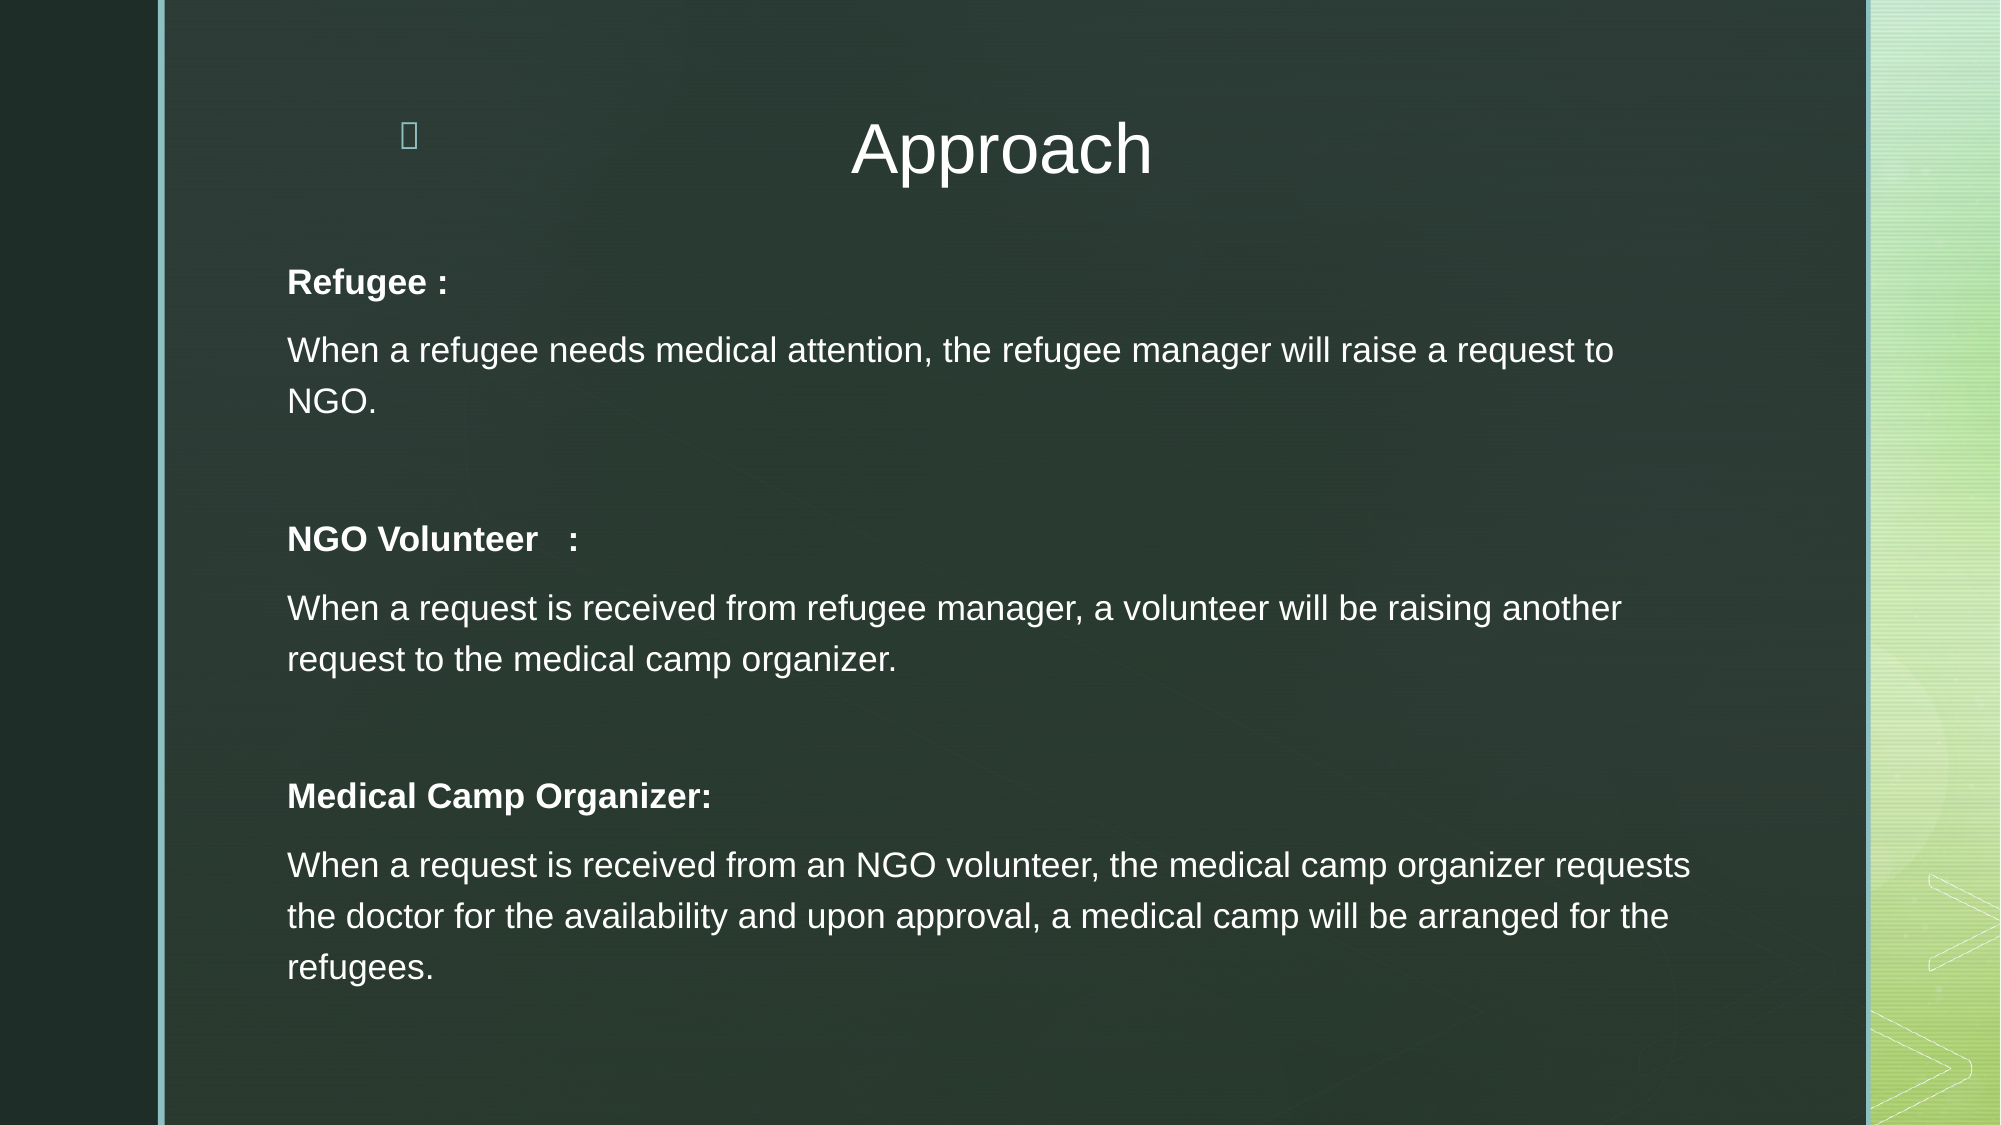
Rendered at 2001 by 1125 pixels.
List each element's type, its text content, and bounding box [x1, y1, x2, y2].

picture [1871, 0, 2001, 1125]
title Approach [838, 104, 1162, 198]
list Refugee : When a refugee needs medical attention, the refugee manager will raise a request to NGO. NGO Volunteer : When a request is received from refugee manager, a volunteer will be raising another request to the medical camp organizer. Medical Camp Organizer: When a request is received from an NGO volunteer, the medical camp organizer requests the doctor for the availability and upon approval, a medical camp will be arranged for the refugees. [278, 242, 1721, 1001]
